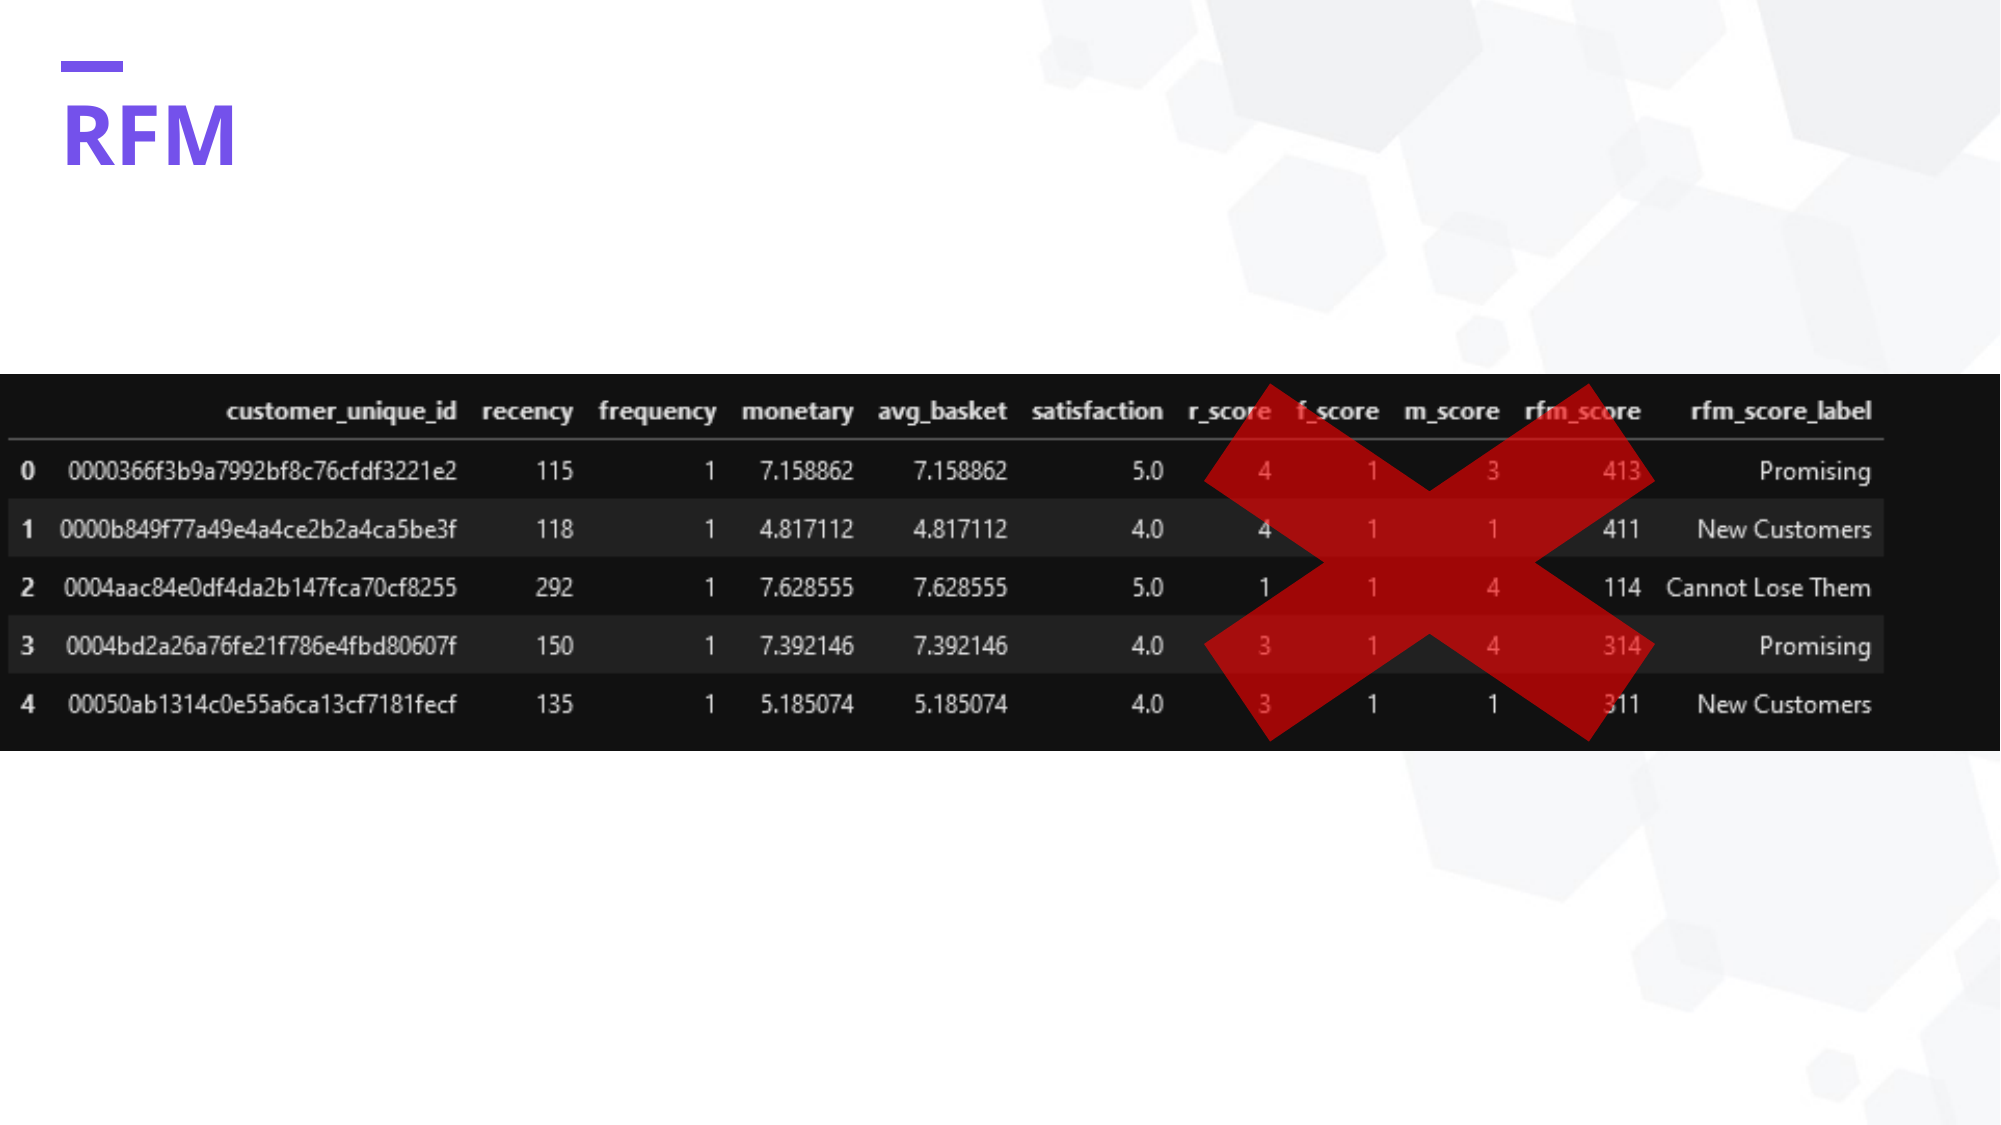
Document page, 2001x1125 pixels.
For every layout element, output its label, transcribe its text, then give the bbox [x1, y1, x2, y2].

text_box [61, 61, 123, 70]
text_box RFM [45, 70, 1863, 206]
picture [0, 0, 2001, 1125]
